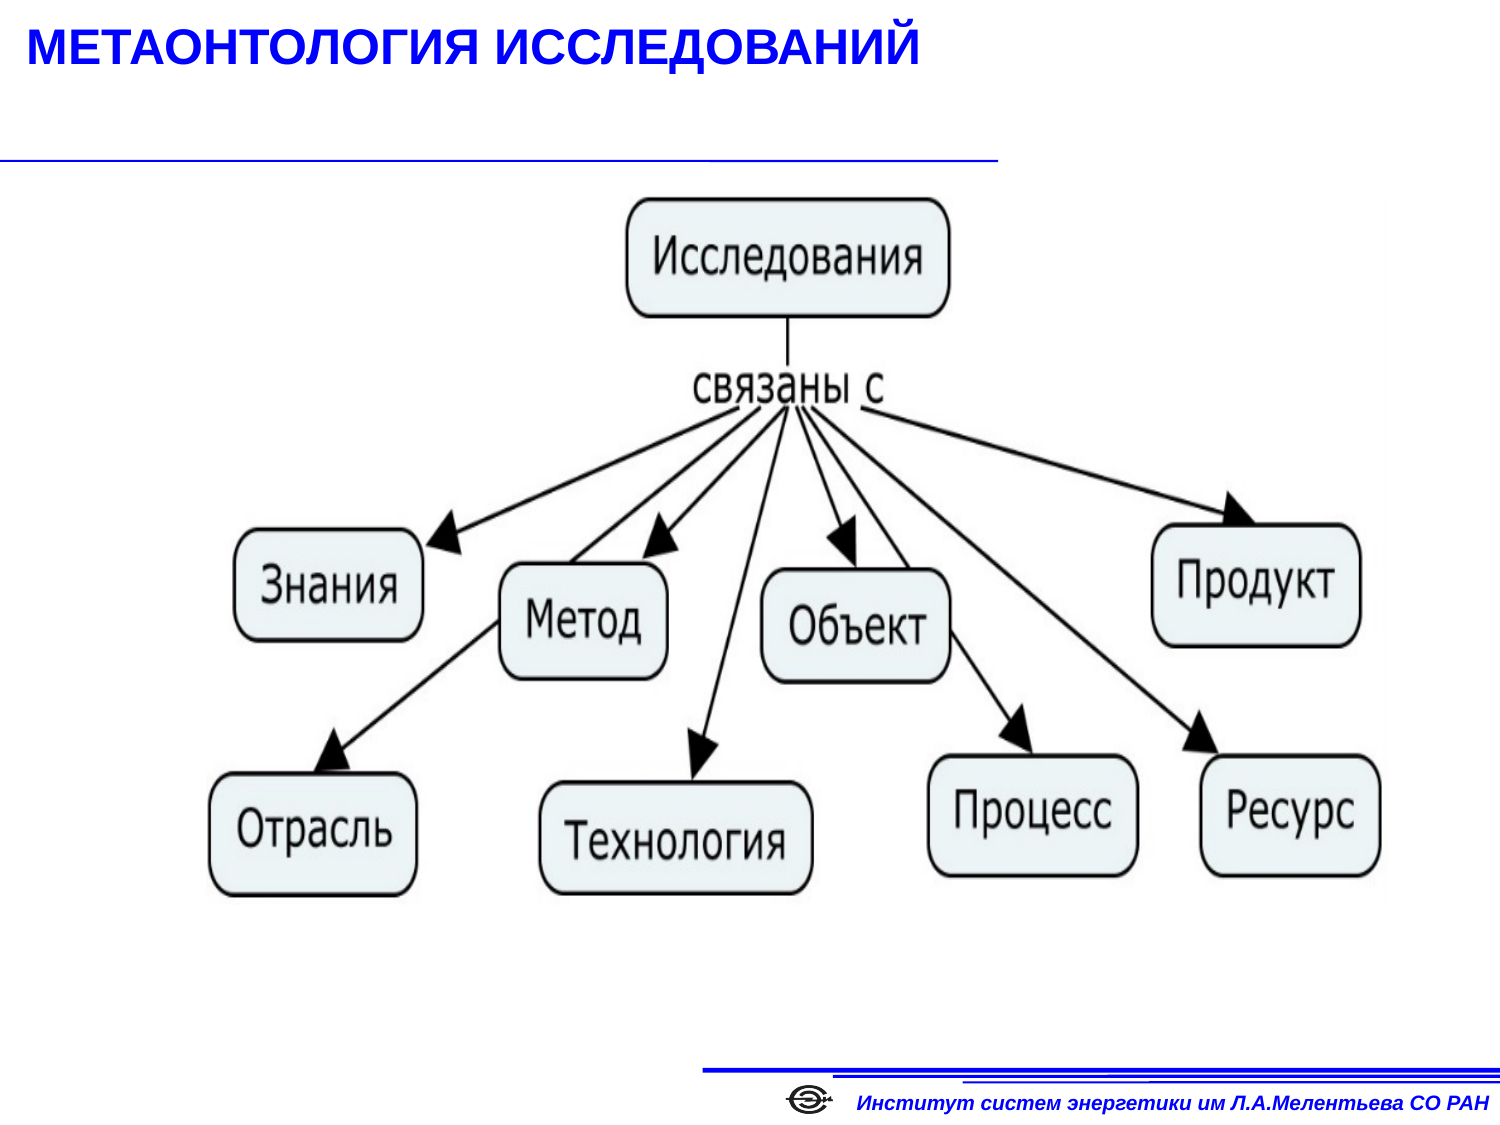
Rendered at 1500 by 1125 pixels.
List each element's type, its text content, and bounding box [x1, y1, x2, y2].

title МЕТАОНТОЛОГИЯ ИССЛЕДОВАНИЙ [11, 7, 1500, 99]
picture [206, 196, 1389, 906]
